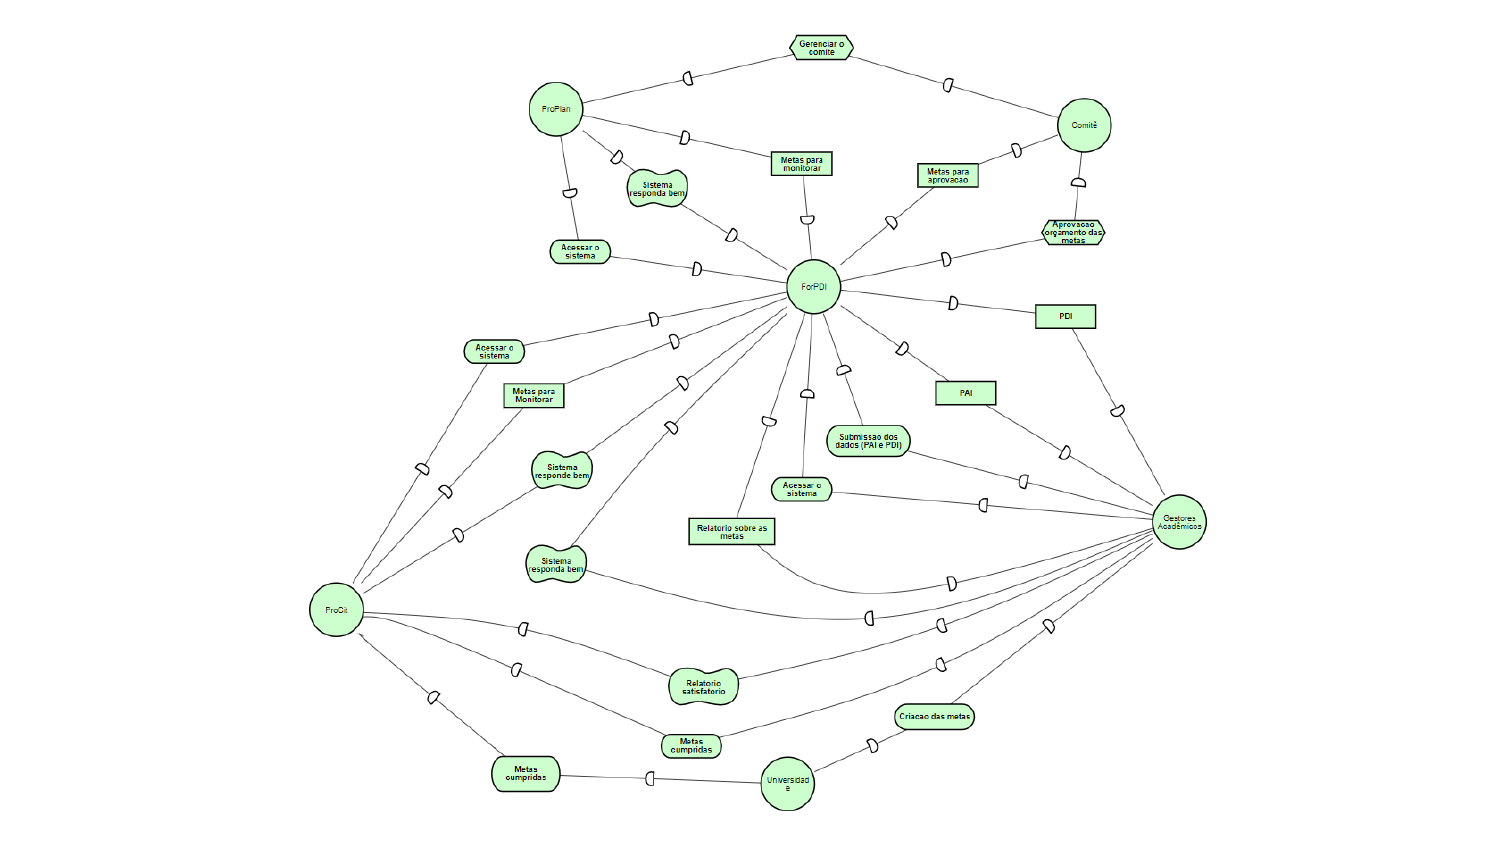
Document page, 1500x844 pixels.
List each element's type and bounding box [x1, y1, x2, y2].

picture [305, 24, 1220, 819]
